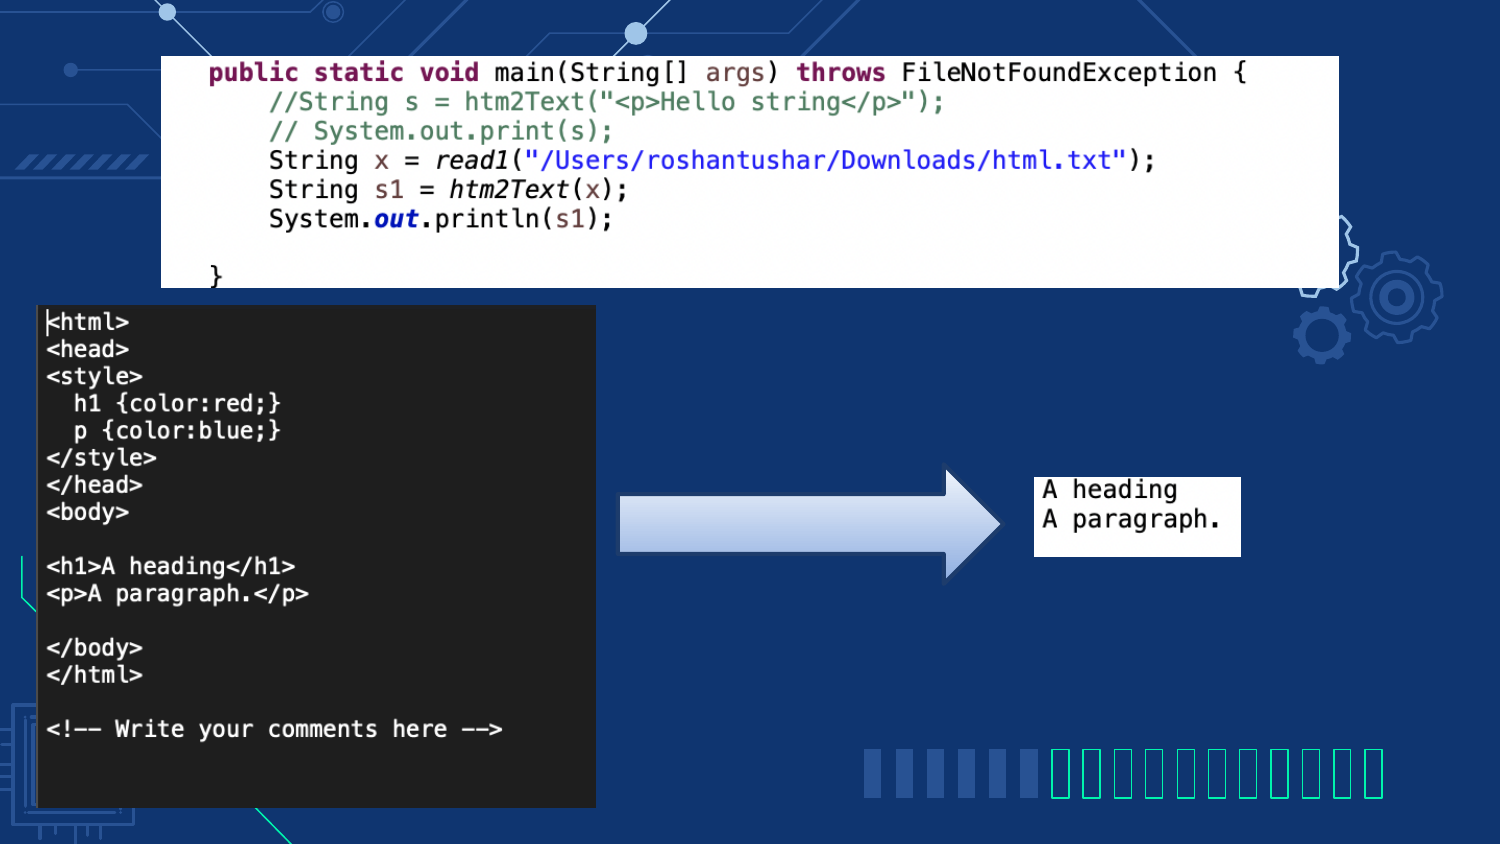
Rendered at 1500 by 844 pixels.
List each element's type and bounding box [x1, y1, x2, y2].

picture [1034, 476, 1241, 557]
picture [161, 55, 1339, 288]
text_box [615, 462, 1006, 586]
picture [36, 304, 596, 808]
